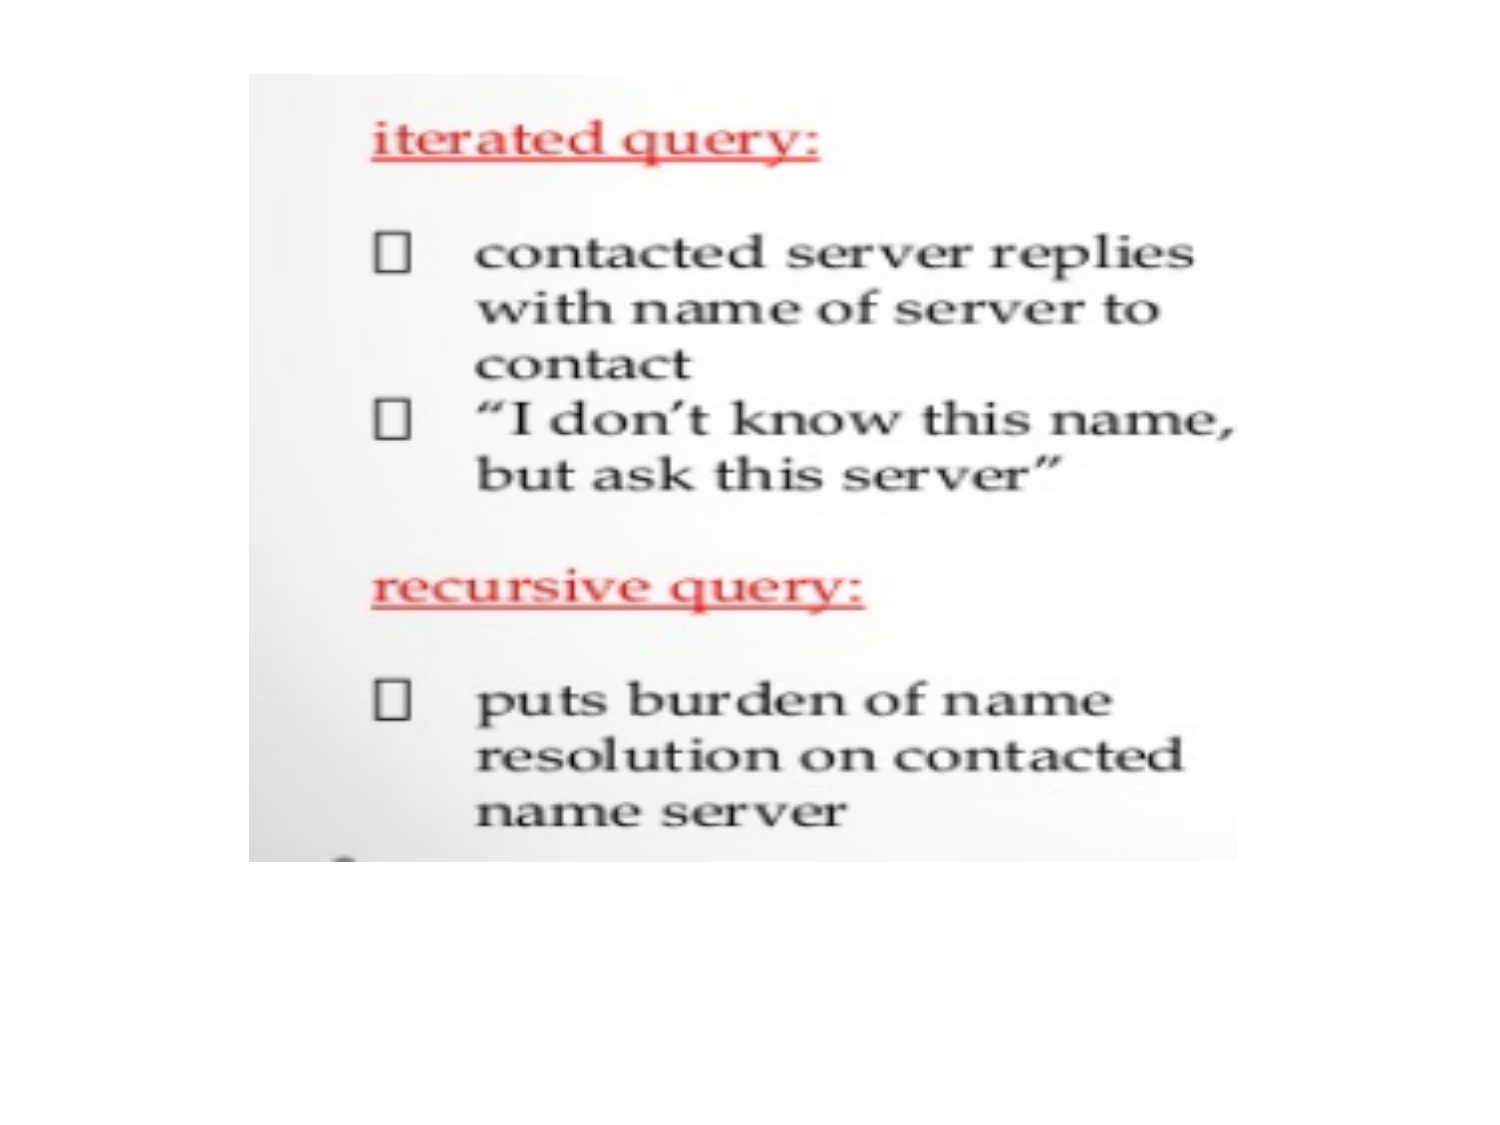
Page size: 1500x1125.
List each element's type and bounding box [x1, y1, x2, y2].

list [249, 74, 1238, 863]
